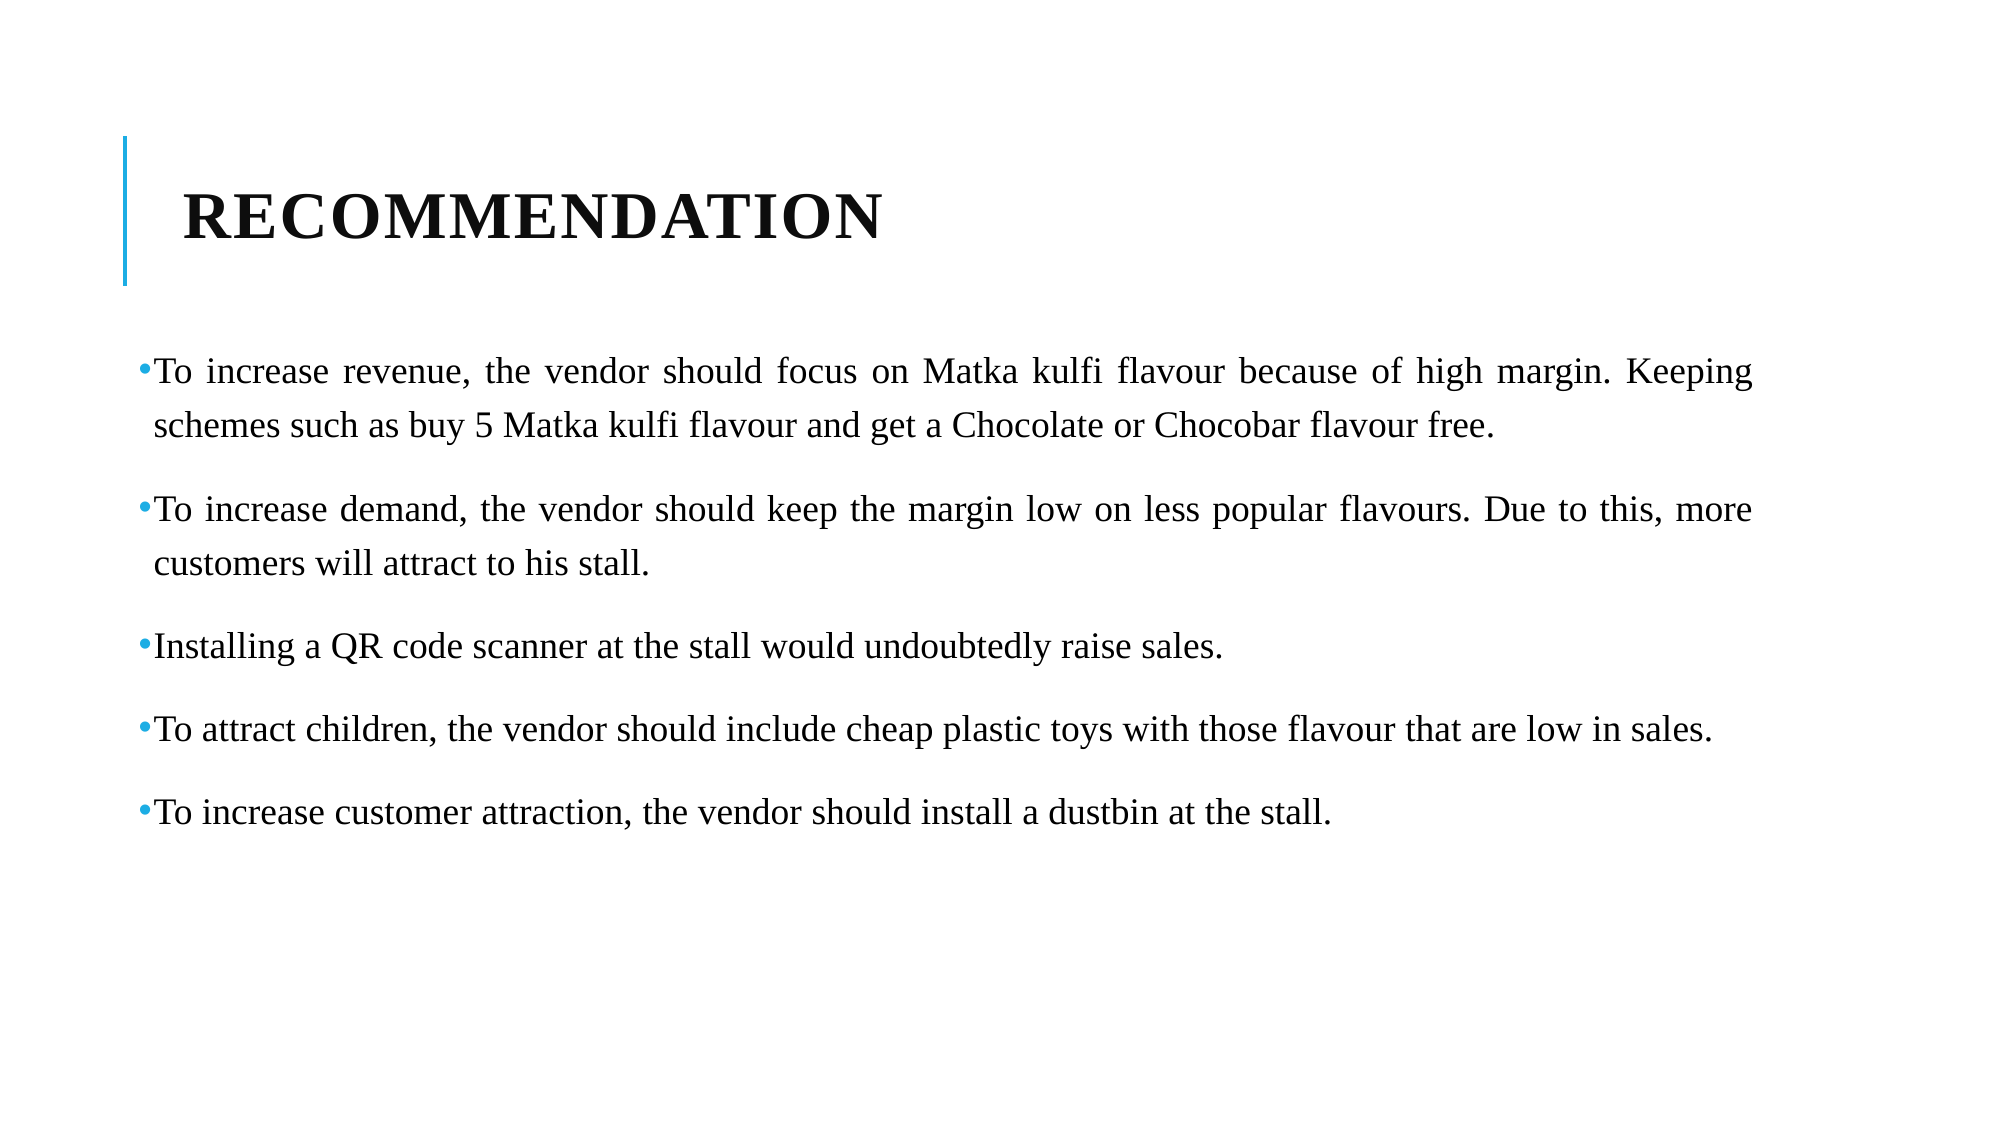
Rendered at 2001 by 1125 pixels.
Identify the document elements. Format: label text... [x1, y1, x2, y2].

title Recommendation [168, 96, 1763, 329]
list To increase revenue, the vendor should focus on Matka kulfi flavour because of high margin. Keeping schemes such as buy 5 Matka kulfi flavour and get a Chocolate or Chocobar flavour free. To increase demand, the vendor should keep the margin low on less popular flavours. Due to this, more customers will attract to his stall. Installing a QR code scanner at the stall would undoubtedly raise sales. To attract children, the vendor should include cheap plastic toys with those flavour that are low in sales. To increase customer attraction, the vendor should install a dustbin at the stall. [131, 329, 1763, 1035]
